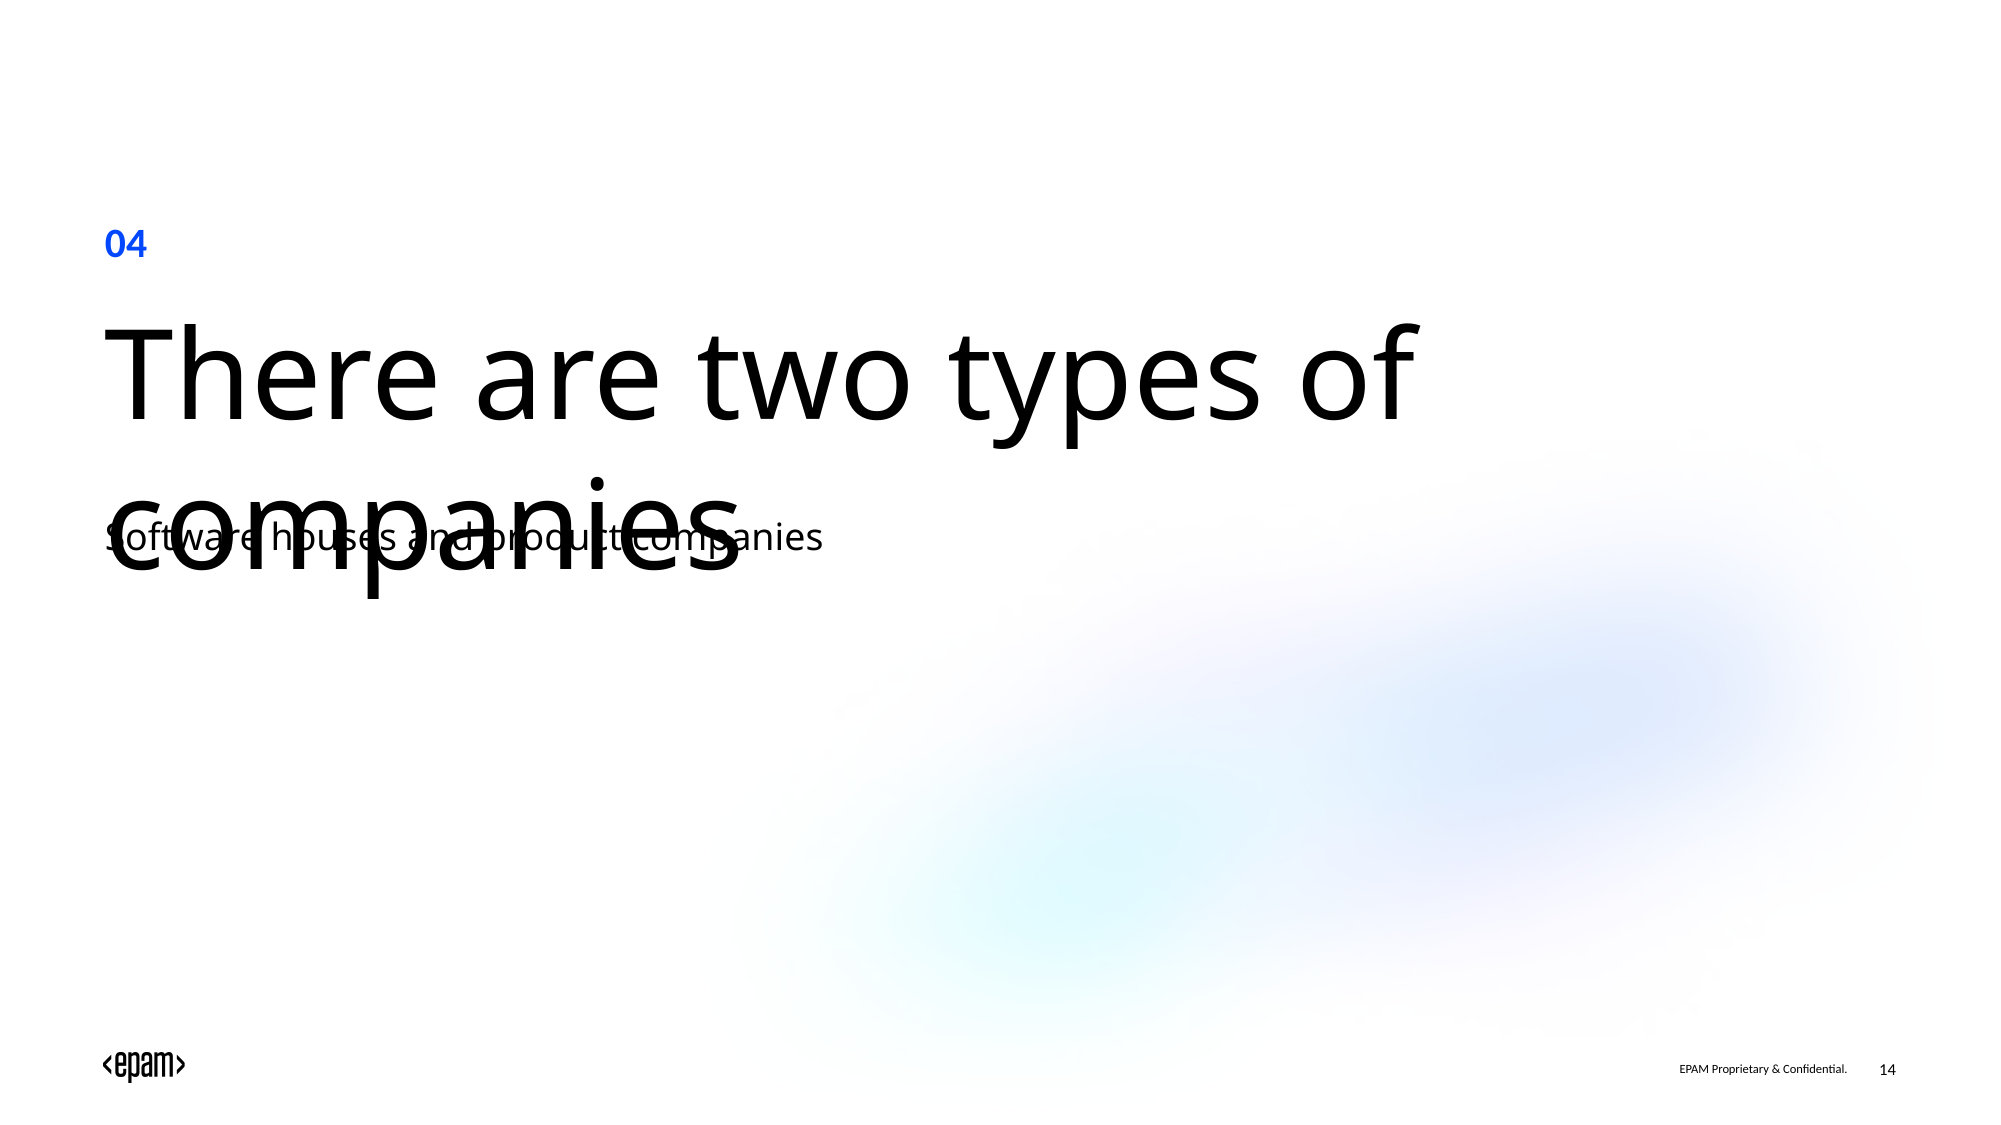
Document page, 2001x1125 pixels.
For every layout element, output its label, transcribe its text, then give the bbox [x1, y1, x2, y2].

text_box 04 [104, 215, 187, 267]
text_box Software houses and product companies [104, 512, 1177, 559]
picture [0, 0, 2000, 1125]
text_box There are two types of companies [104, 294, 1821, 446]
